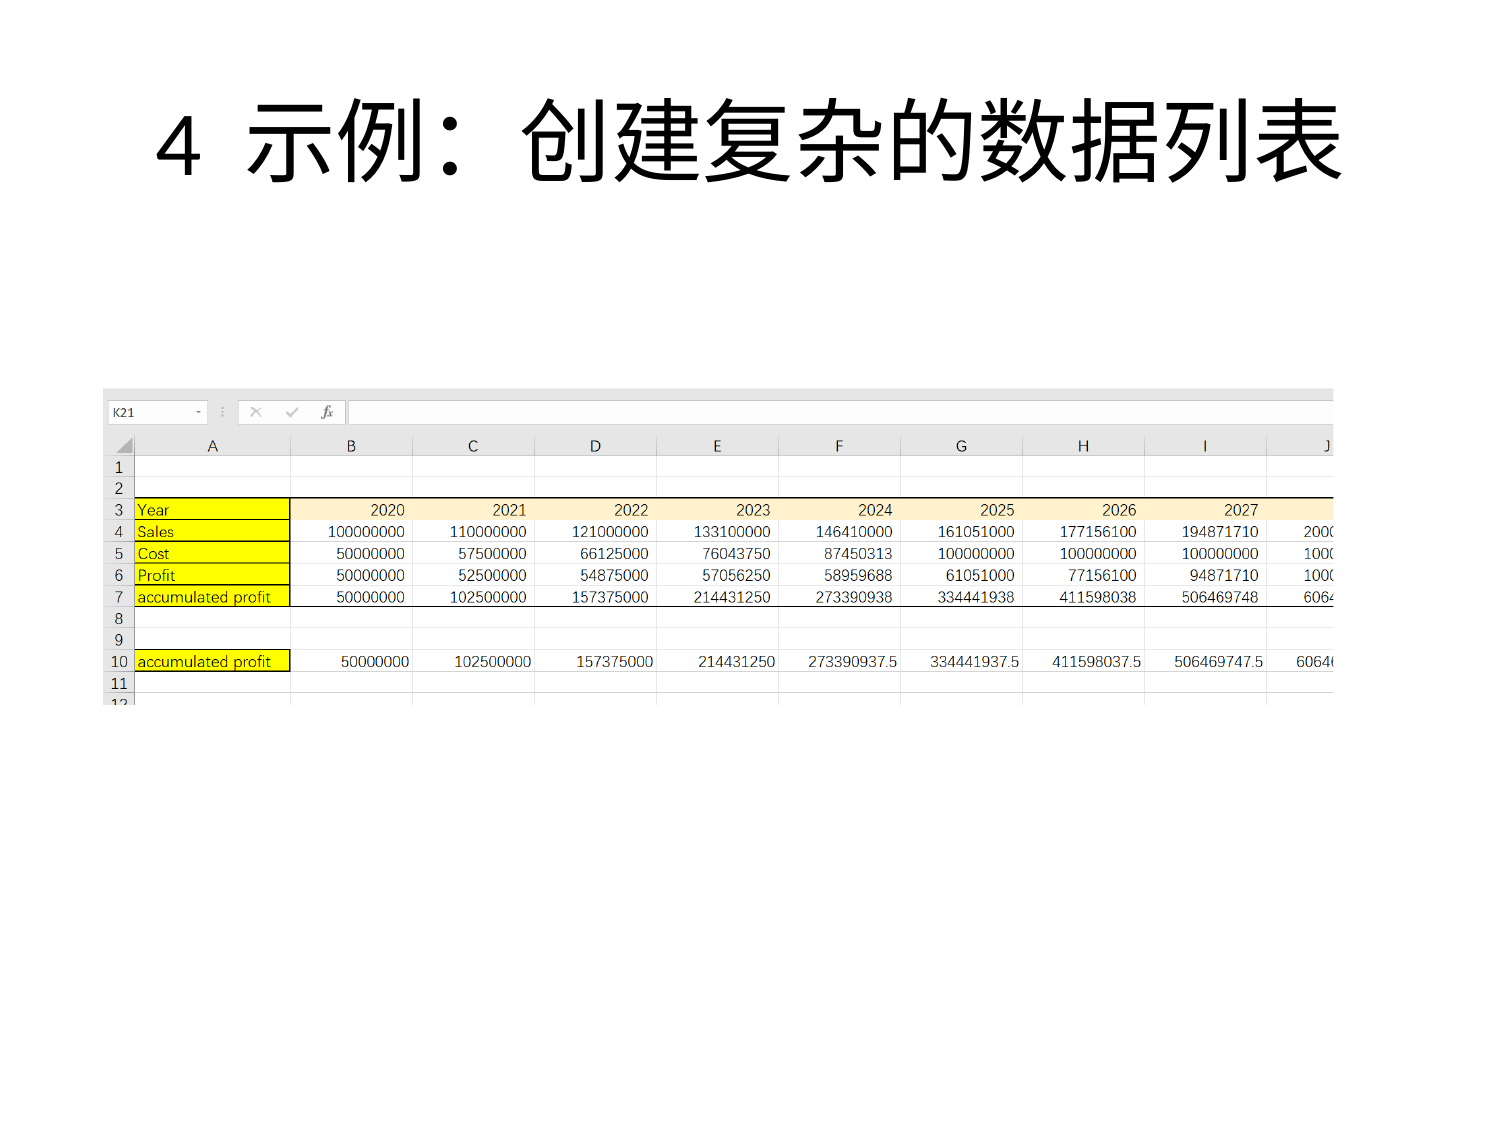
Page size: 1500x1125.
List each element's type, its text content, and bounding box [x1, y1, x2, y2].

title 4 示例：创建复杂的数据列表 [75, 45, 1425, 233]
picture [102, 388, 1334, 705]
